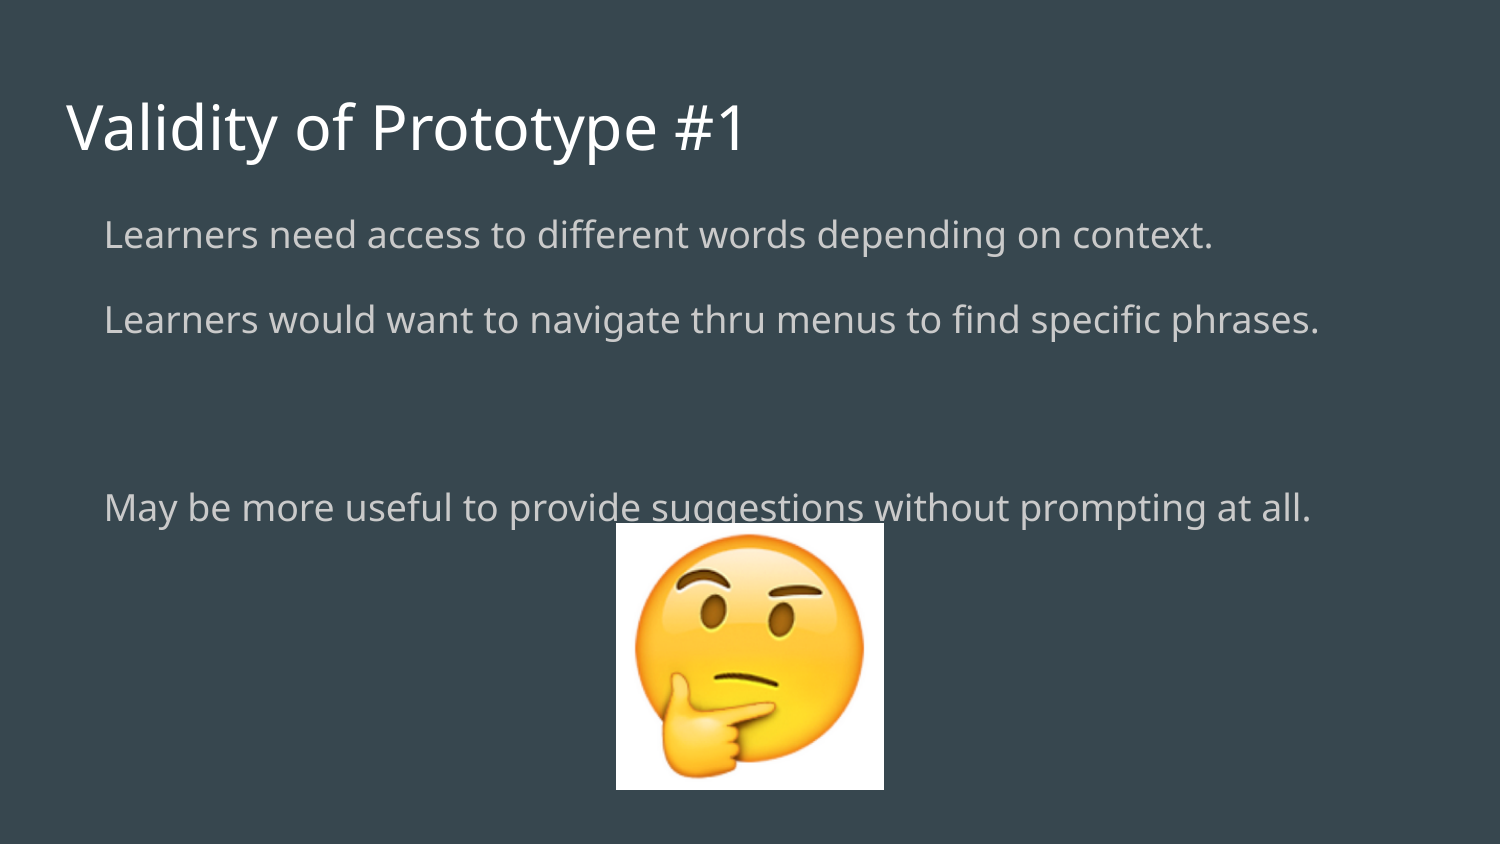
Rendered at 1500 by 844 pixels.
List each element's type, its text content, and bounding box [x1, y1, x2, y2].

list Learners need access to different words depending on context. Learners would want to navigate thru menus to find specific phrases. May be more useful to provide suggestions without prompting at all. [51, 189, 1449, 750]
title Validity of Prototype #1 [51, 72, 1449, 167]
picture [616, 523, 884, 791]
